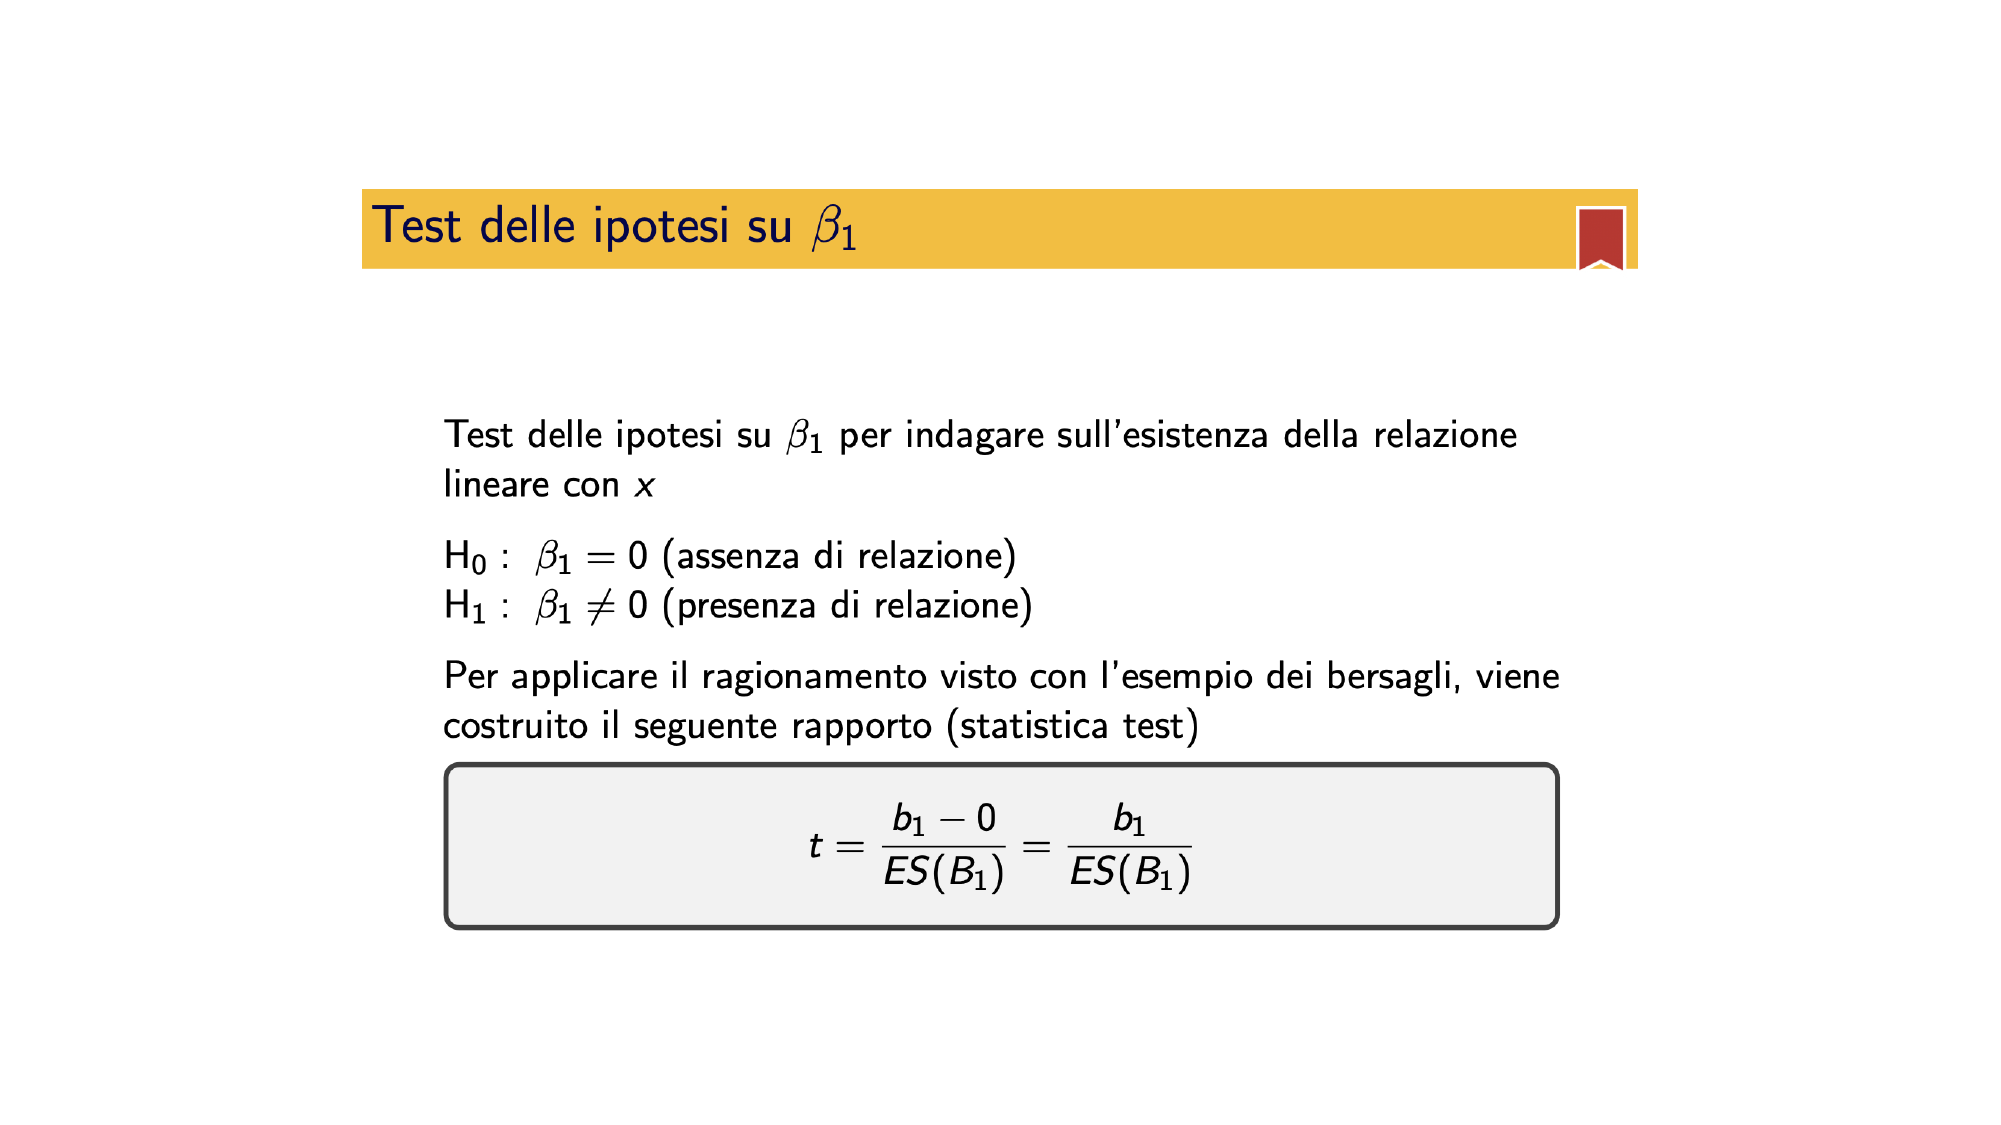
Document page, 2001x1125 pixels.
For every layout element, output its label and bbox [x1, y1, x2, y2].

picture [361, 189, 1638, 936]
